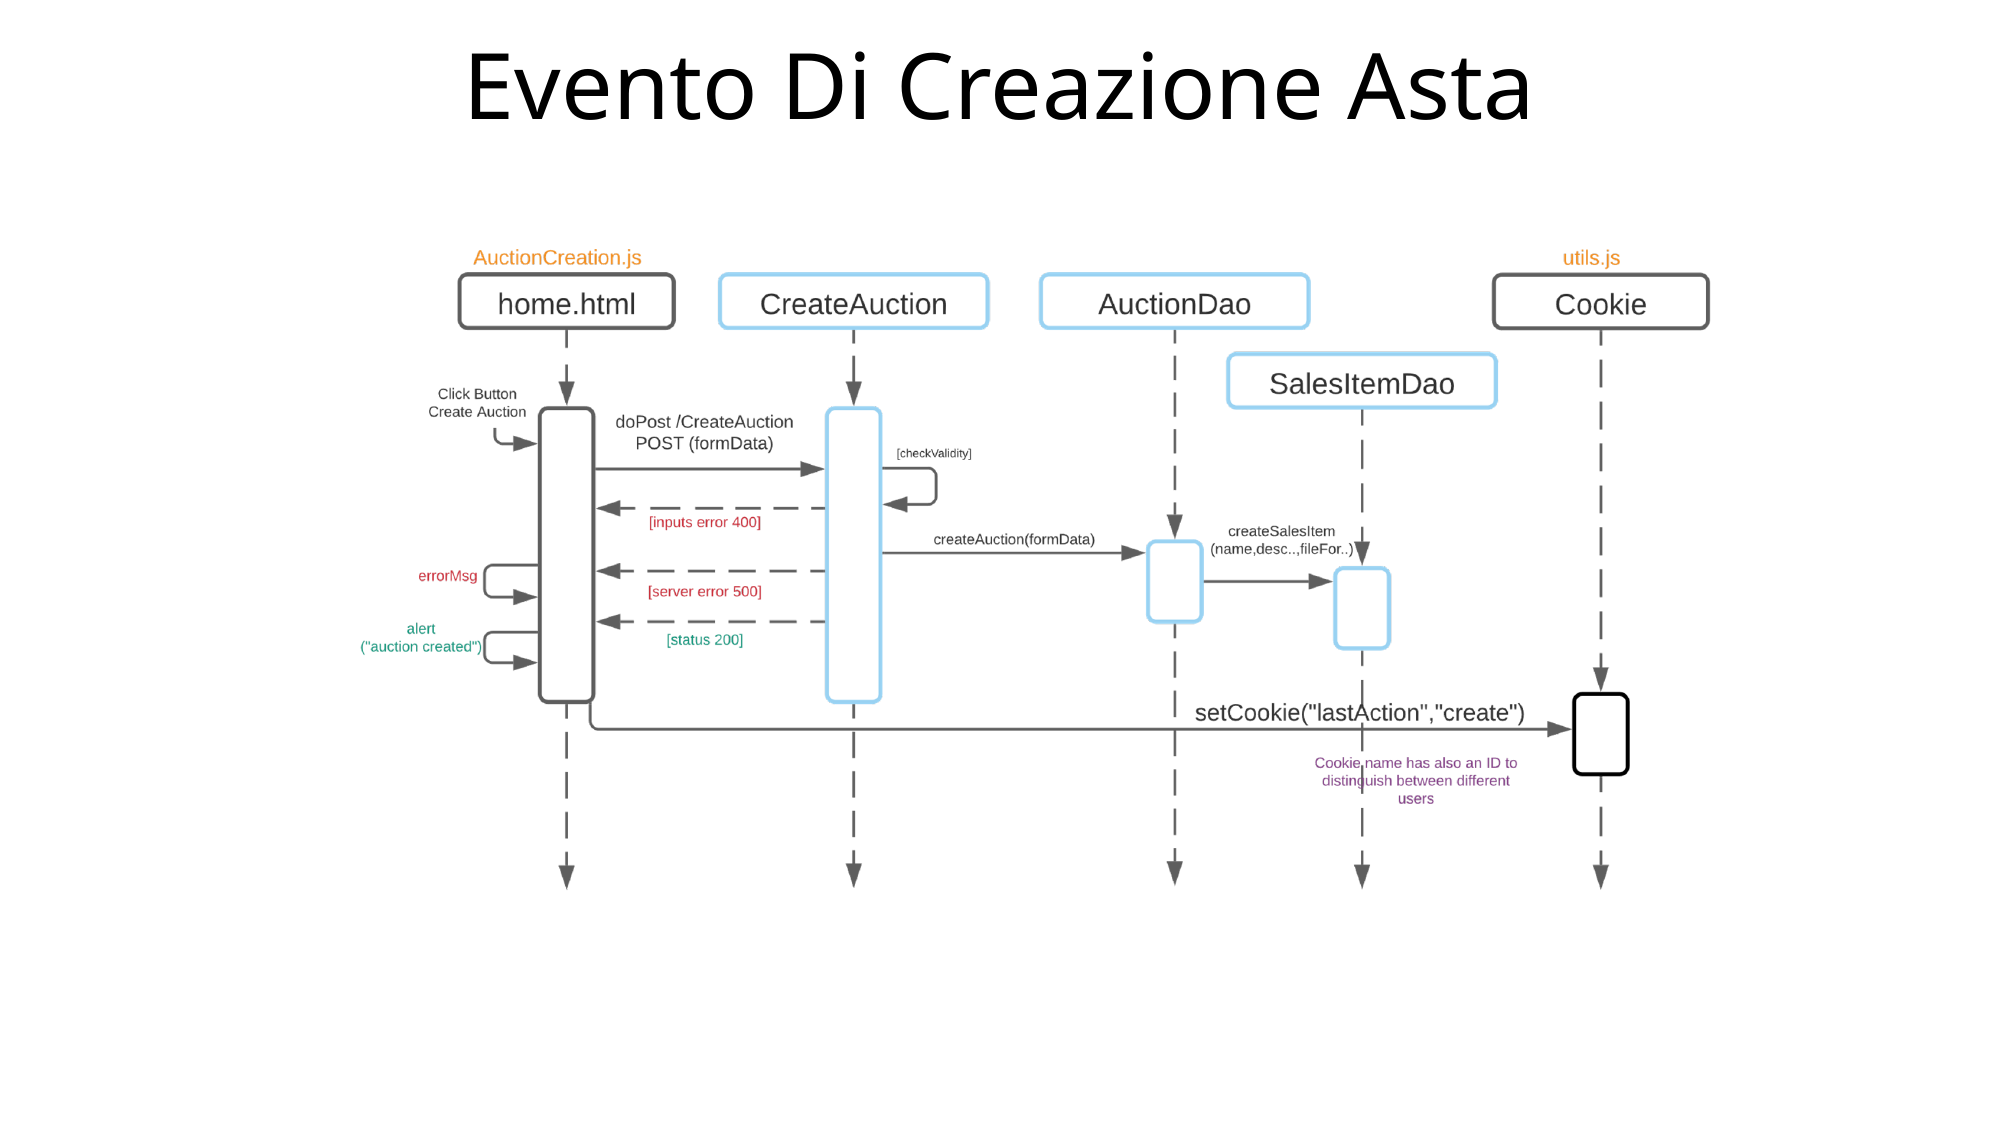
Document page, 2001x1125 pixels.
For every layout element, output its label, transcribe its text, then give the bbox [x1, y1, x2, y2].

picture [265, 193, 1735, 932]
text_box Evento Di Creazione Asta [137, 0, 1863, 199]
